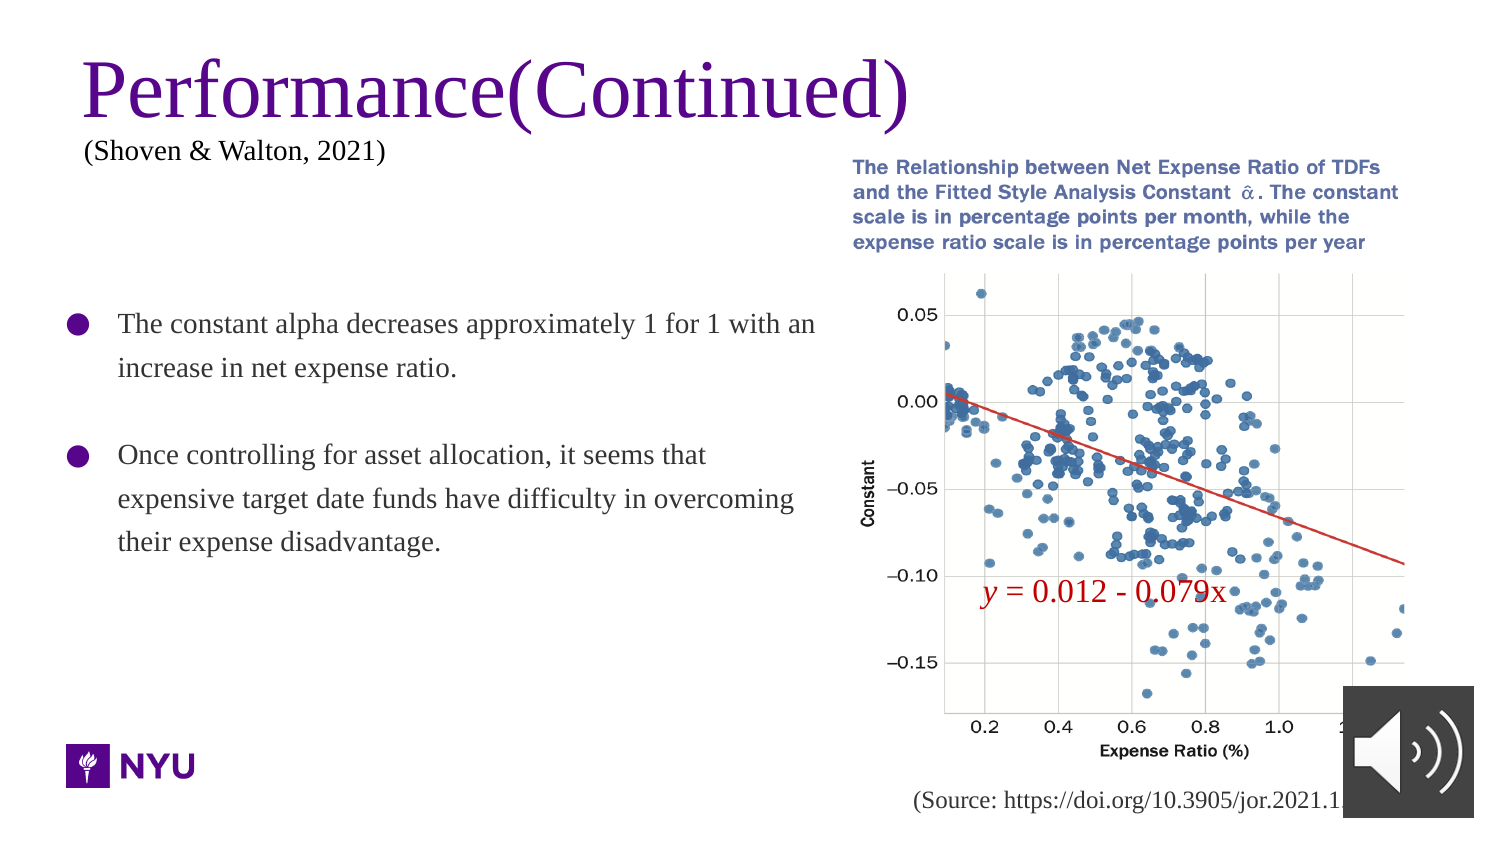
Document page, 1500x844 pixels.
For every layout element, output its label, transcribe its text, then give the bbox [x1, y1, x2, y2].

text_box (Source: https://doi.org/10.3905/jor.2021.1.084) [898, 782, 1337, 821]
list The constant alpha decreases approximately 1 for 1 with an increase in net expense ratio. Once controlling for asset allocation, it seems that expensive target date funds have difficulty in overcoming their expense disadvantage. [27, 280, 837, 800]
text_box (Shoven & Walton, 2021) [69, 124, 409, 175]
title Performance(Continued) [66, 34, 1291, 161]
picture [844, 149, 1476, 819]
